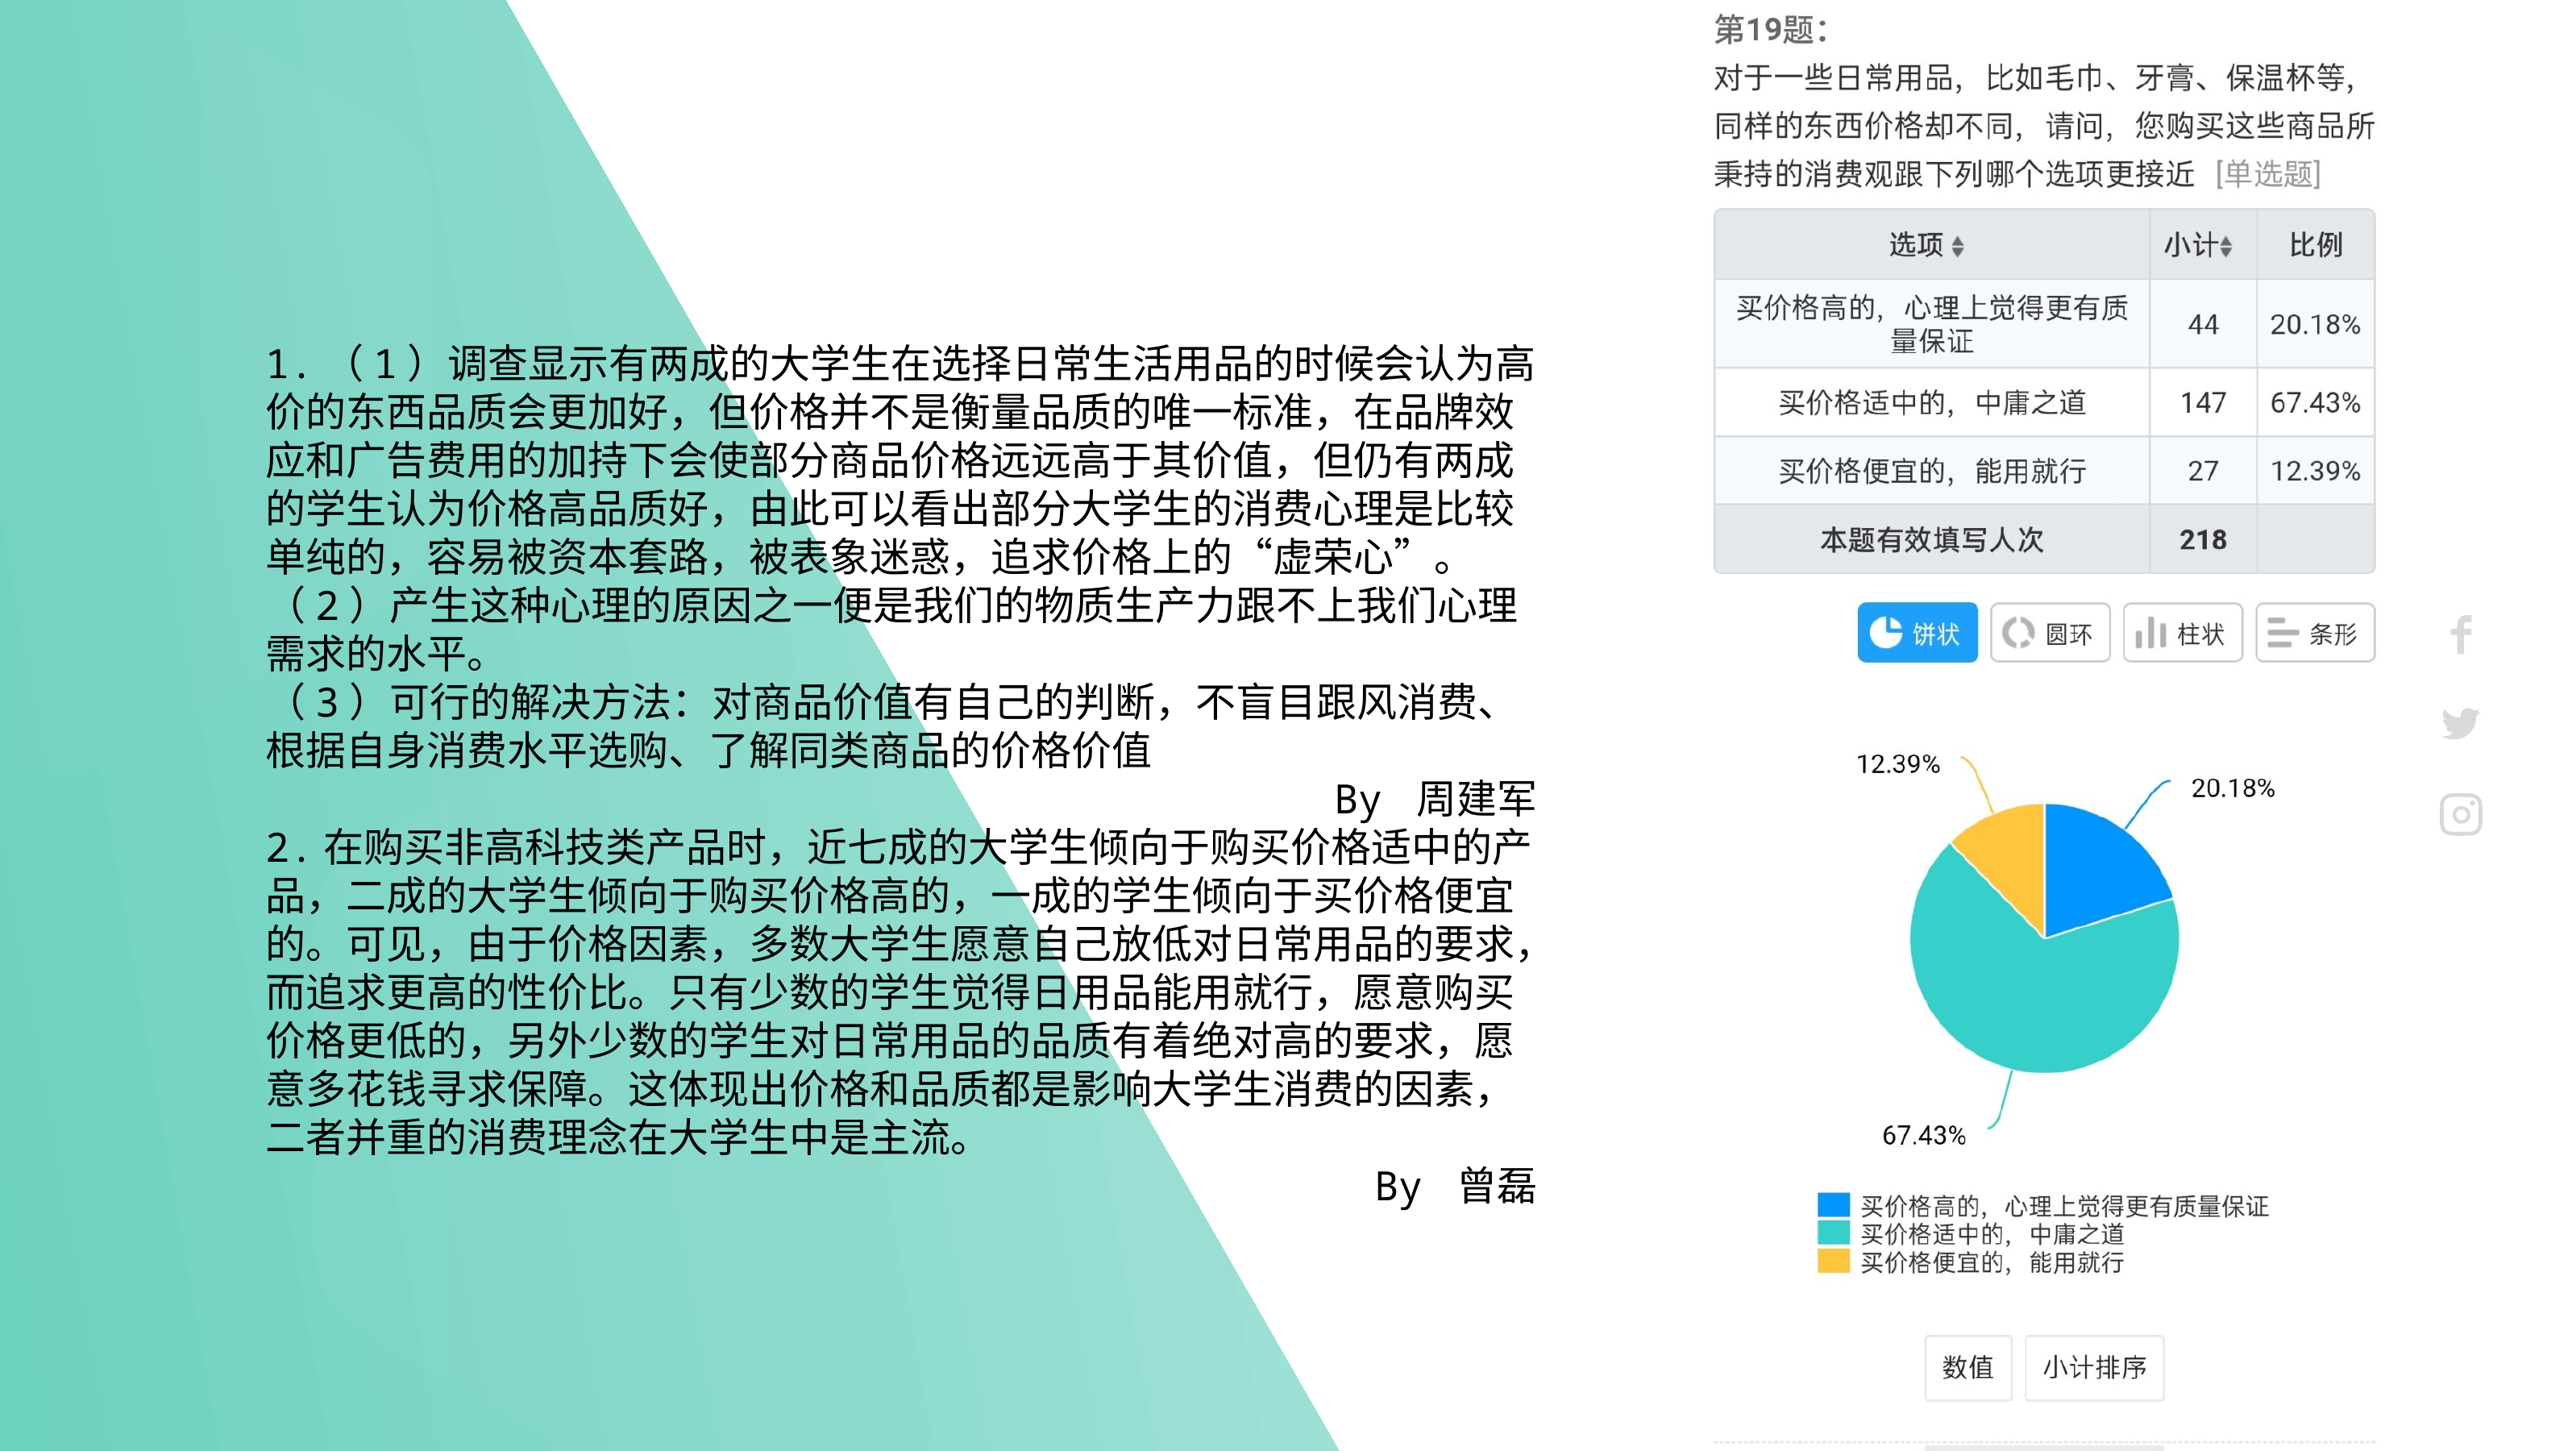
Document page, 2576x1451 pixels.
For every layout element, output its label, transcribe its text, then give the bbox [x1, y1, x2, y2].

picture [1683, 0, 2405, 1451]
text_box 1.（1）调查显示有两成的大学生在选择日常生活用品的时候会认为高价的东西品质会更加好，但价格并不是衡量品质的唯一标准，在品牌效应和广告费用的加持下会使部分商品价格远远高于其价值，但仍有两成的学生认为价格高品质好，由此可以看出部分大学生的消费心理是比较单纯的，容易被资本套路，被表象迷惑，追求价格上的“虚荣心”。 （2）产生这种心理的原因之一便是我们的物质生产力跟不上我们心理需求的水平。 （3）可行的解决方法：对商品价值有自己的判断，不盲目跟风消费、根据自身消费水平选购、了解同类商品的价格价值 By 周建军 2.在购买非高科技类产品时，近七成的大学生倾向于购买价格适中的产品，二成的大学生倾向于购买价格高的，一成的学生倾向于买价格便宜的。可见，由于价格因素，多数大学生愿意自己放低对日常用品的要求，而追求更高的性价比。只有少数的学生觉得日用品能用就行，愿意购买价格更低的，另外少数的学生对日常用品的品质有着绝对高的要求，愿意多花钱寻求保障。这体现出价格和品质都是影响大学生消费的因素，二者并重的消费理念在大学生中是主流。 By 曾磊 [254, 331, 1550, 1215]
